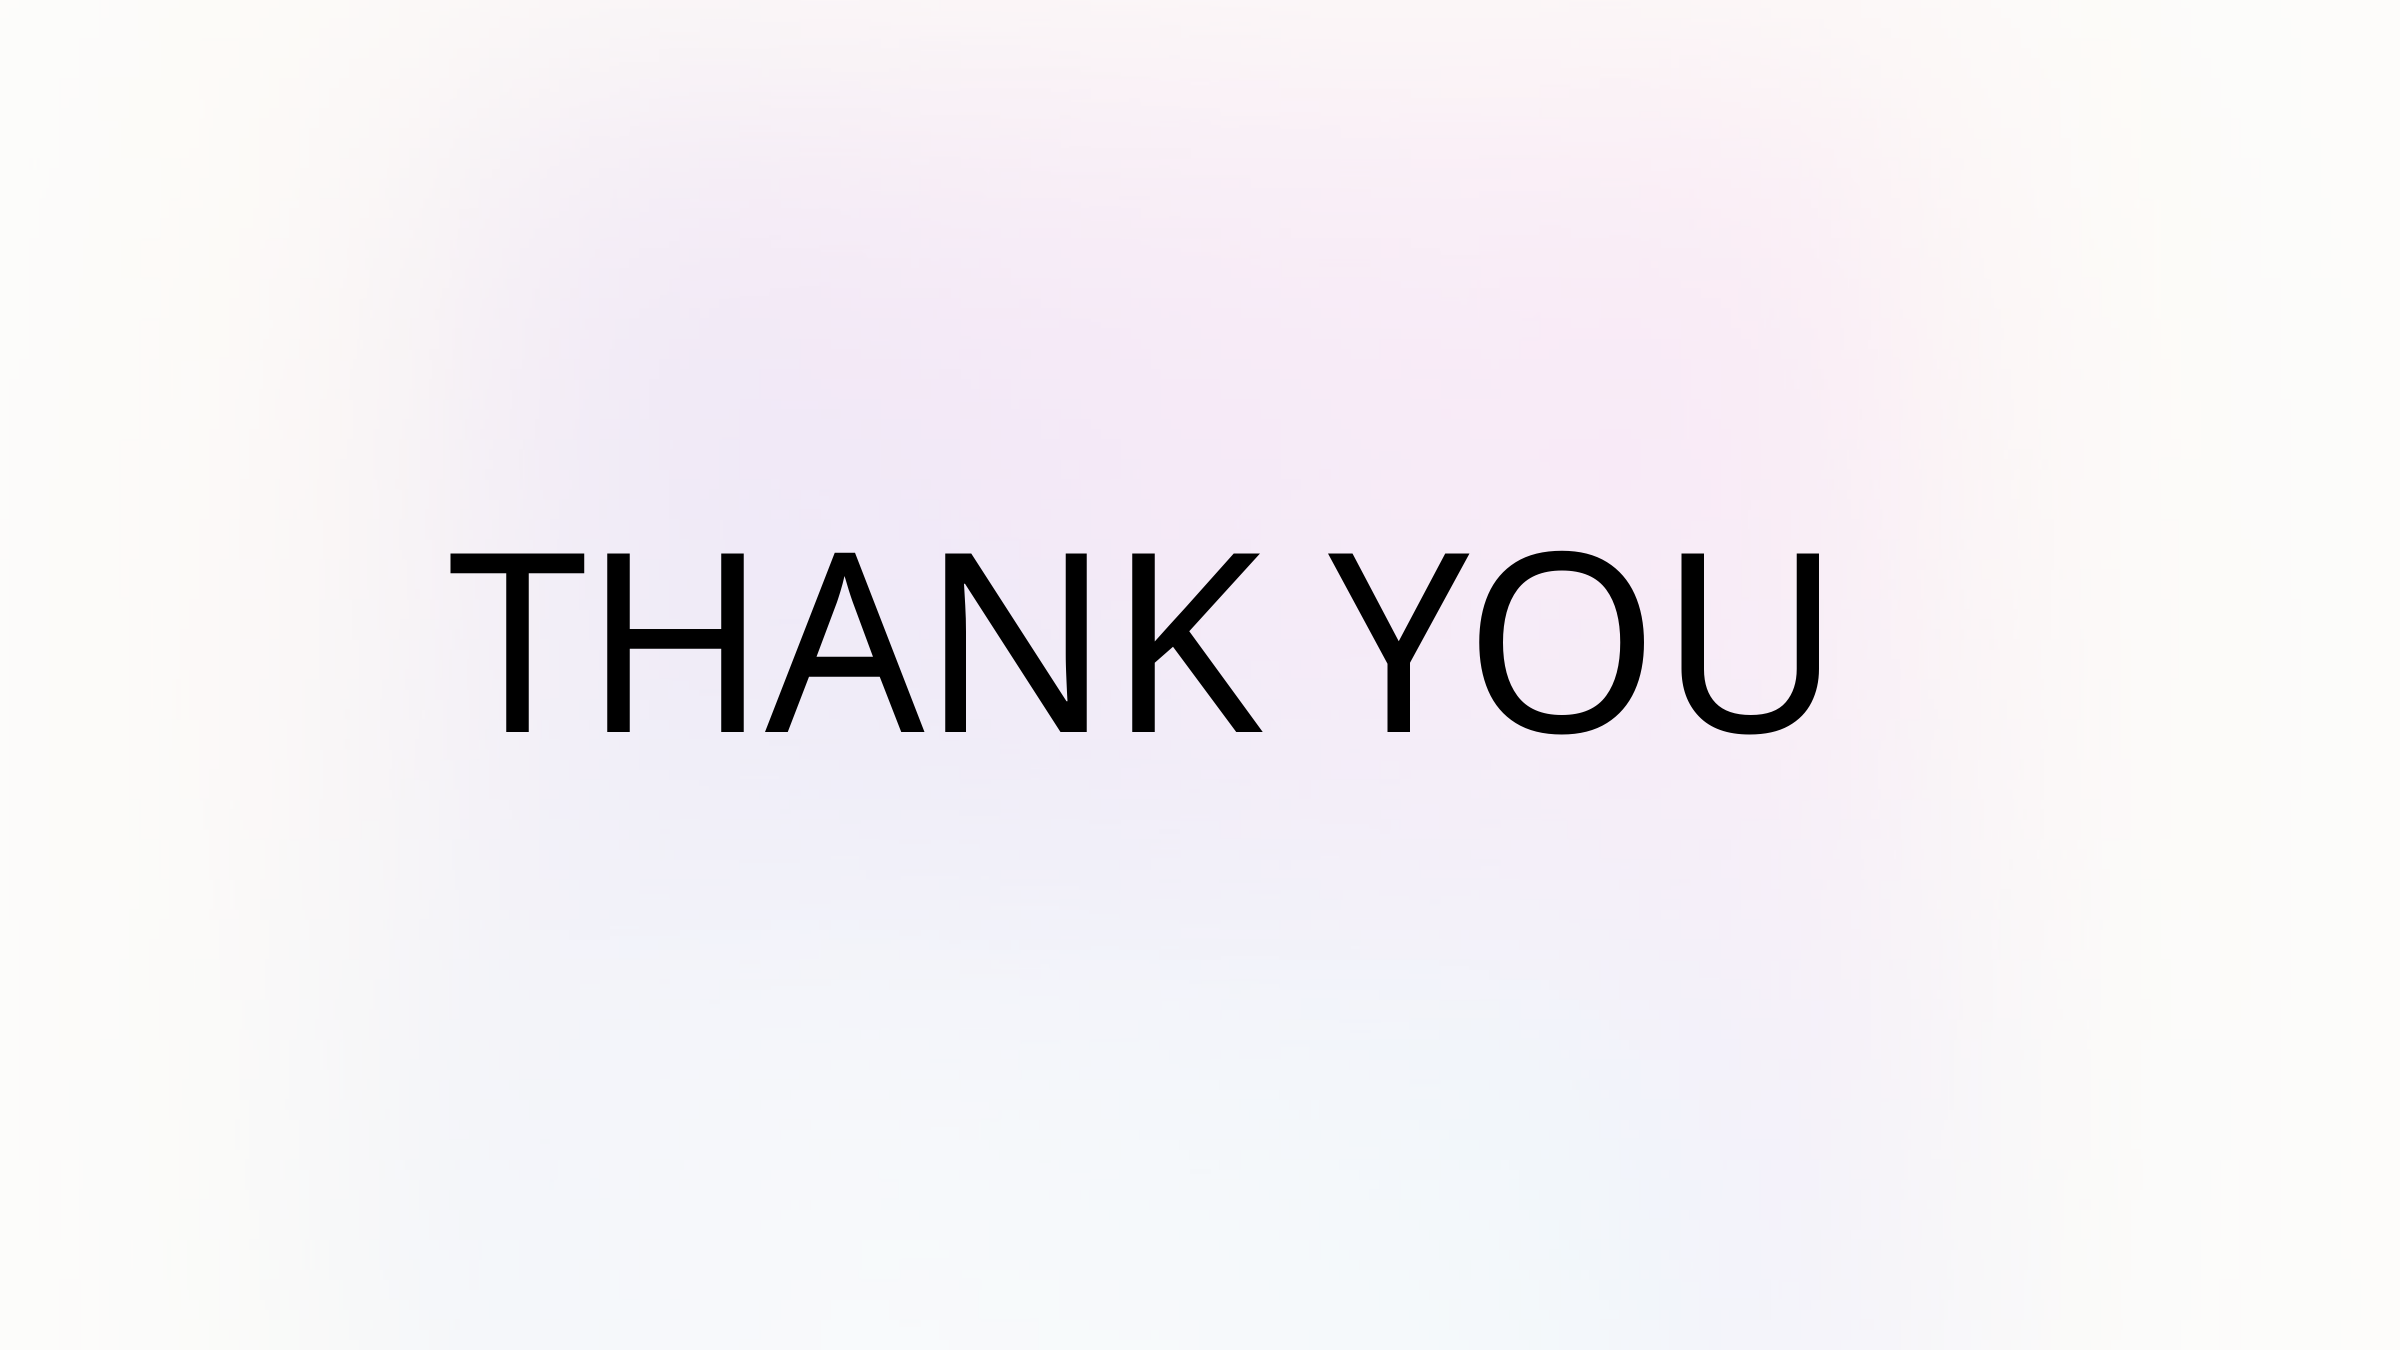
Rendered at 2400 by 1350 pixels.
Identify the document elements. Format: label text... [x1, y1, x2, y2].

title THANK YOU [446, 480, 1889, 783]
